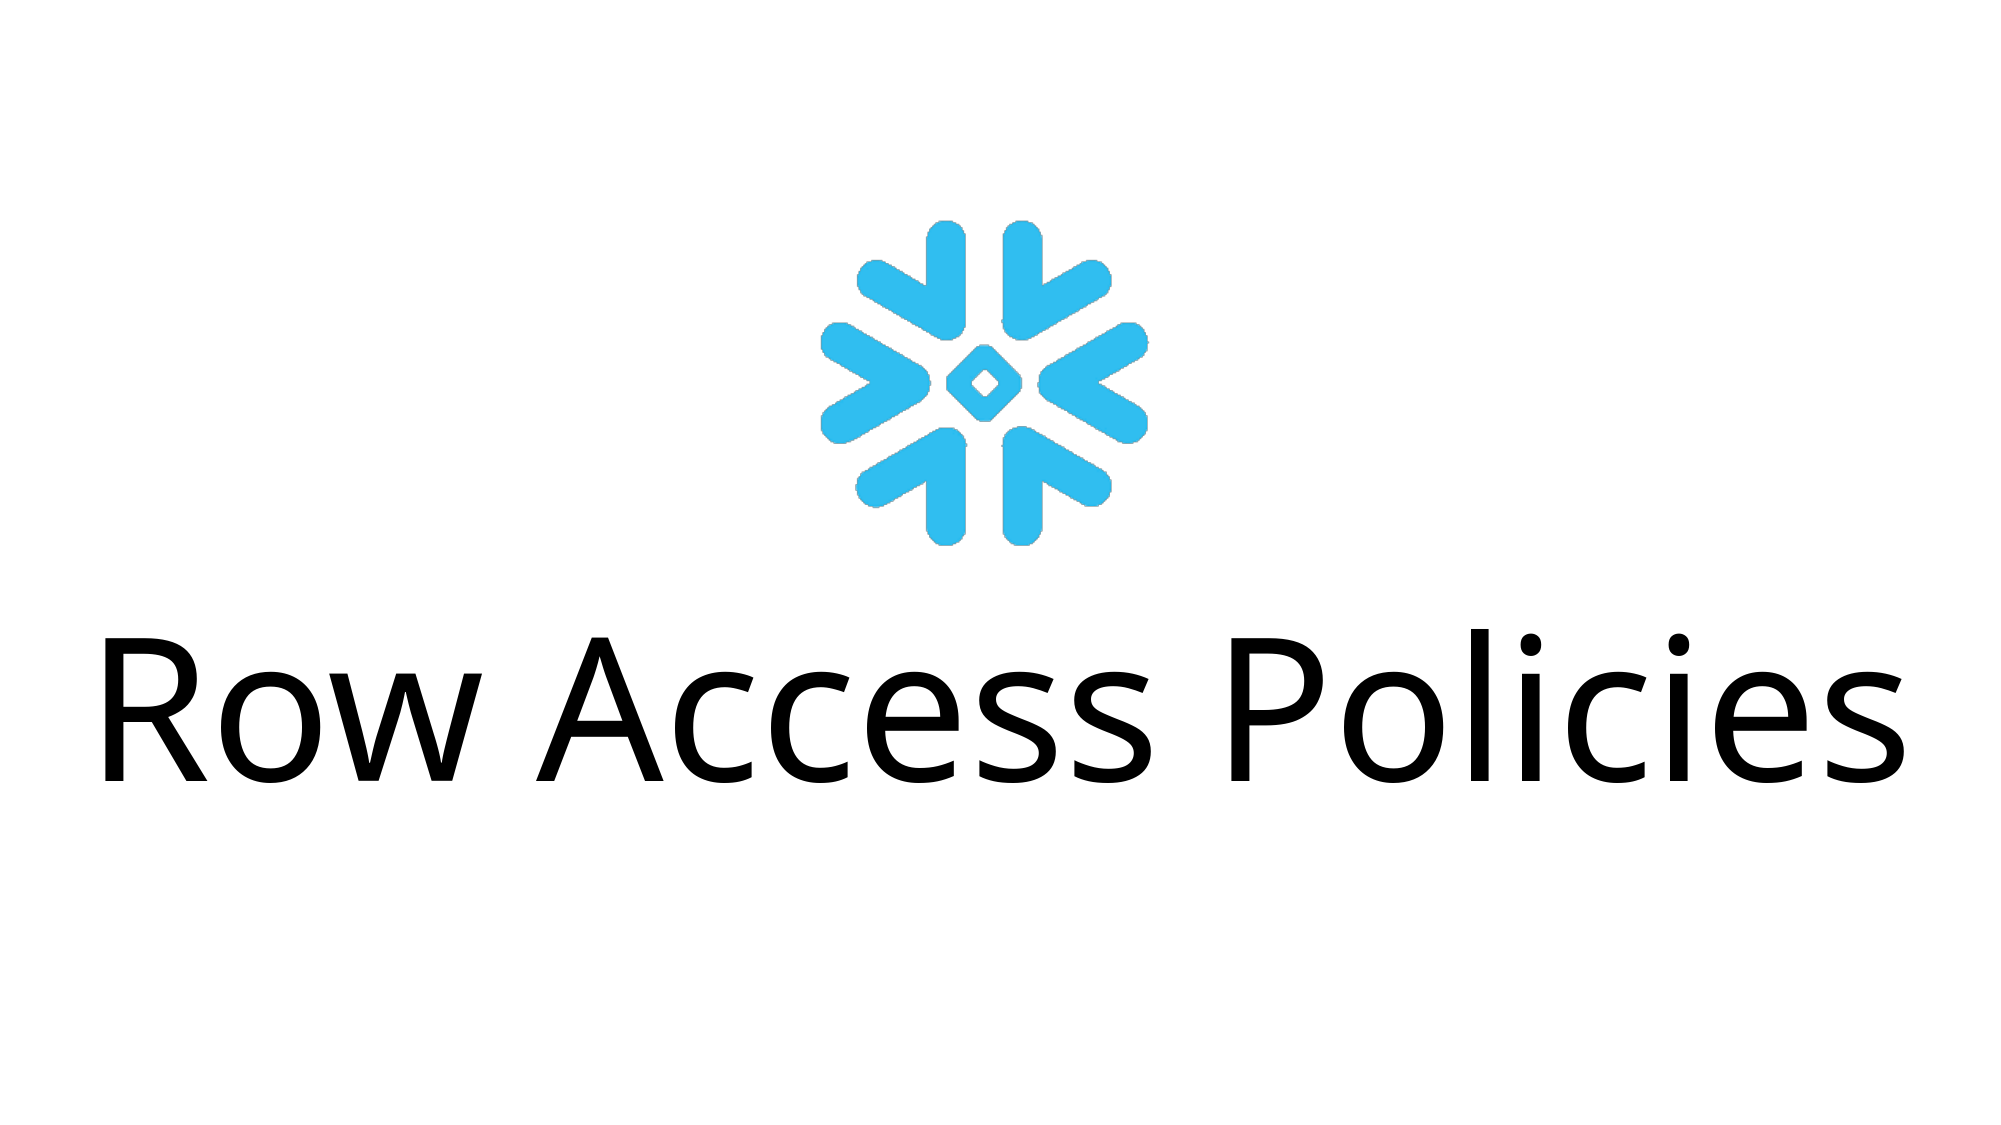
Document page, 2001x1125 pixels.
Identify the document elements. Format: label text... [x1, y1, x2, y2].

title Row Access Policies [0, 389, 2000, 1043]
picture [812, 204, 1157, 563]
